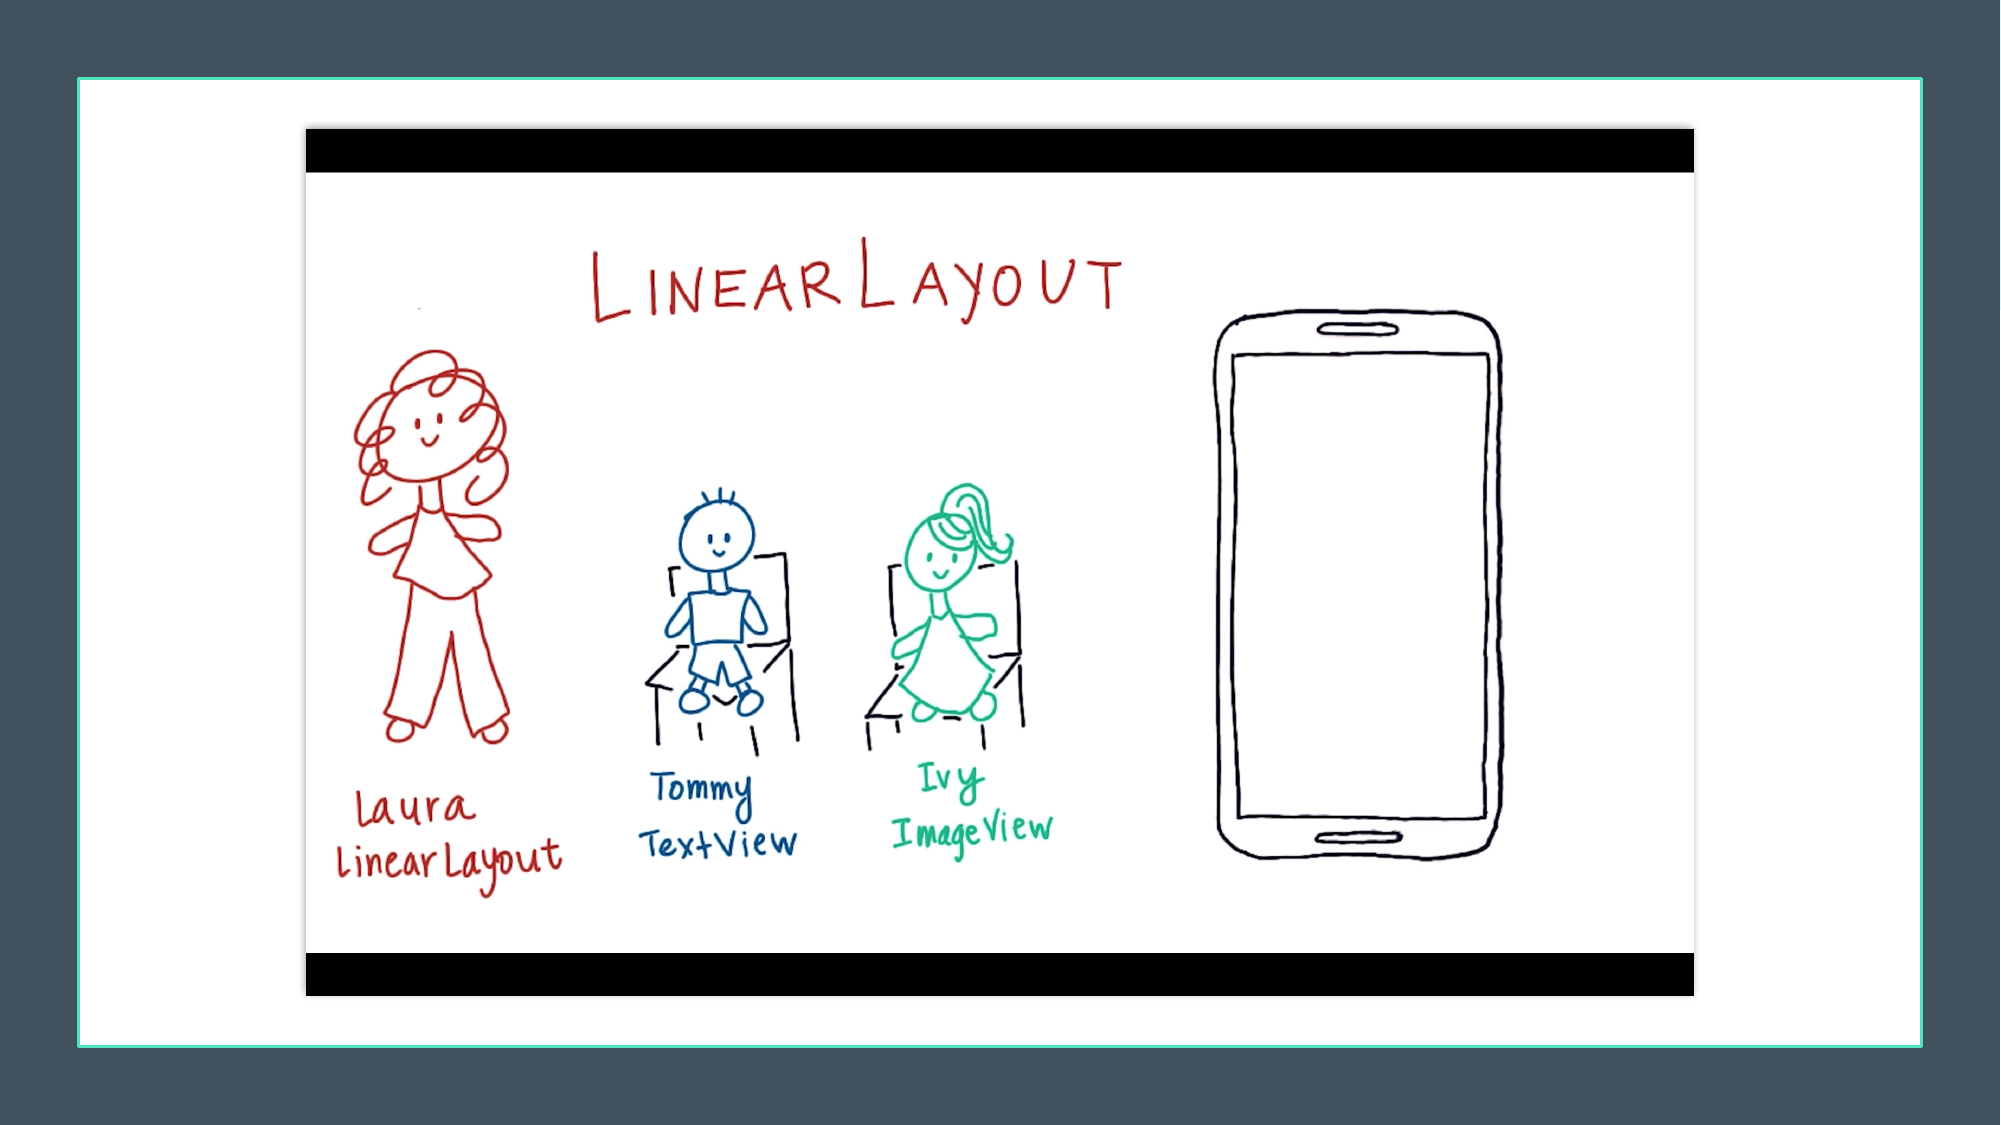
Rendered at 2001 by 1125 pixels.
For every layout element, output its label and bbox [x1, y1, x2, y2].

text_box [77, 77, 1923, 1048]
list [306, 128, 1694, 997]
text_box [0, 0, 2000, 1125]
